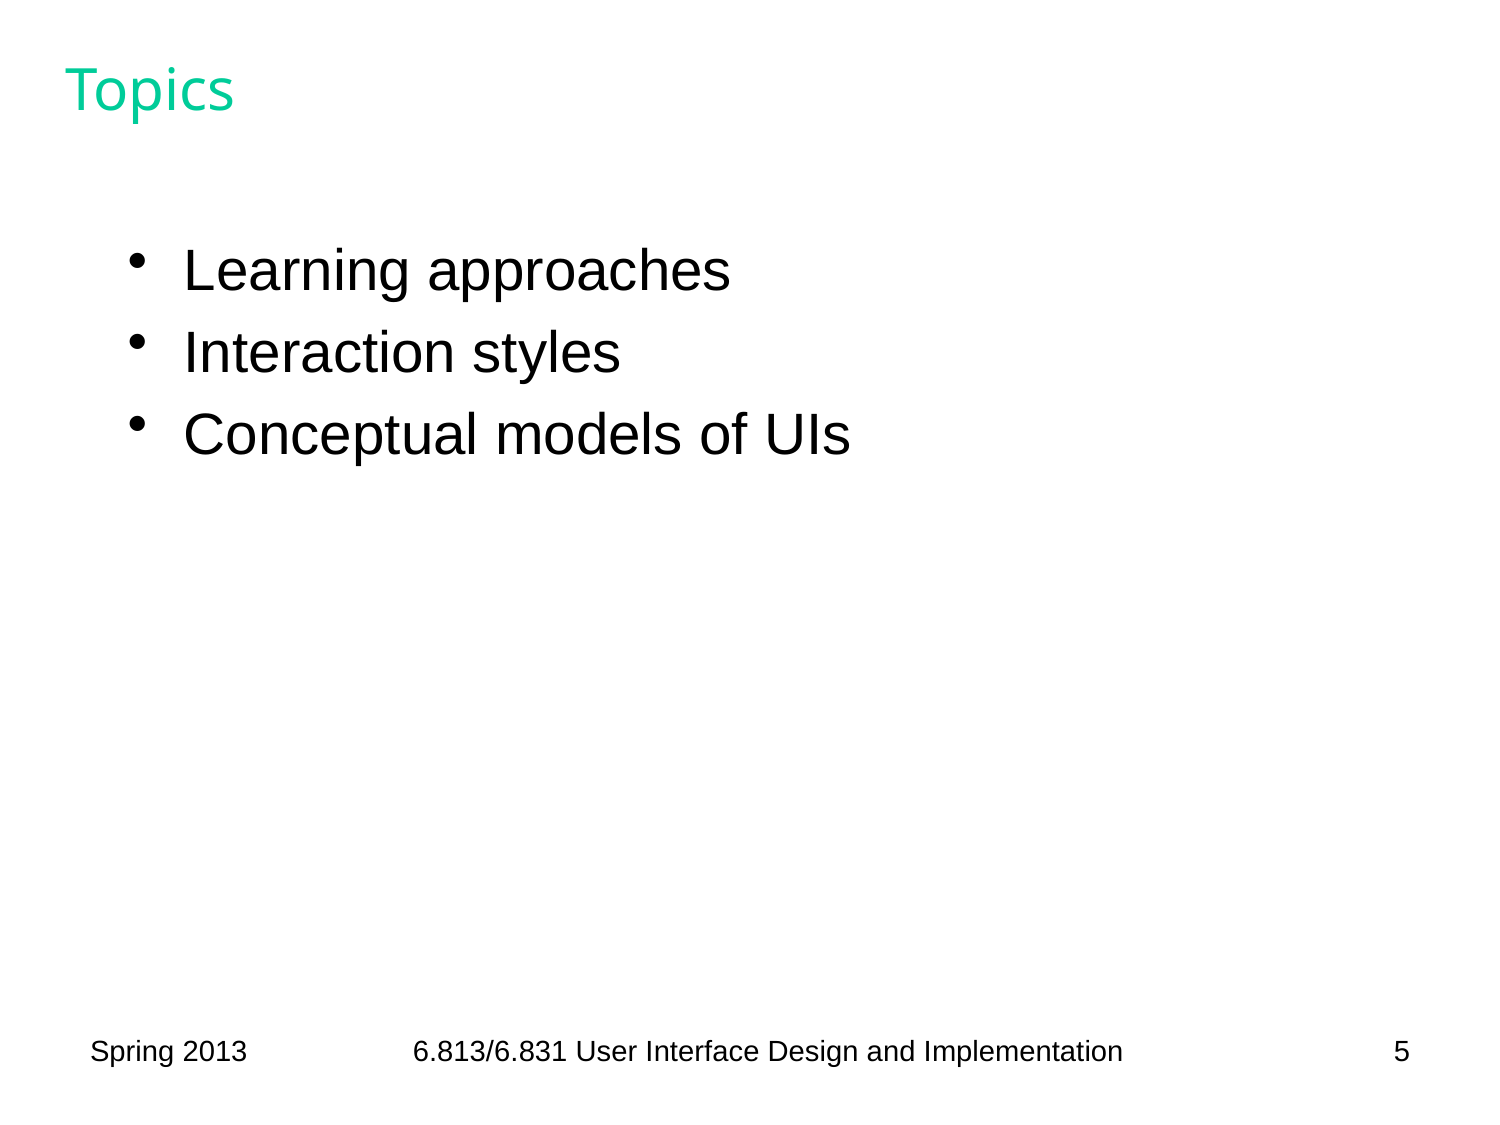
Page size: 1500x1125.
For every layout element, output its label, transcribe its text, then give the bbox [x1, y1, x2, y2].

title Topics [49, 24, 1438, 151]
list Learning approaches Interaction styles Conceptual models of UIs [112, 224, 1388, 1001]
slide_number 5 [1237, 1024, 1426, 1103]
footer 6.813/6.831 User Interface Design and Implementation [312, 1024, 1226, 1103]
slide_number Spring 2013 [74, 1024, 301, 1103]
